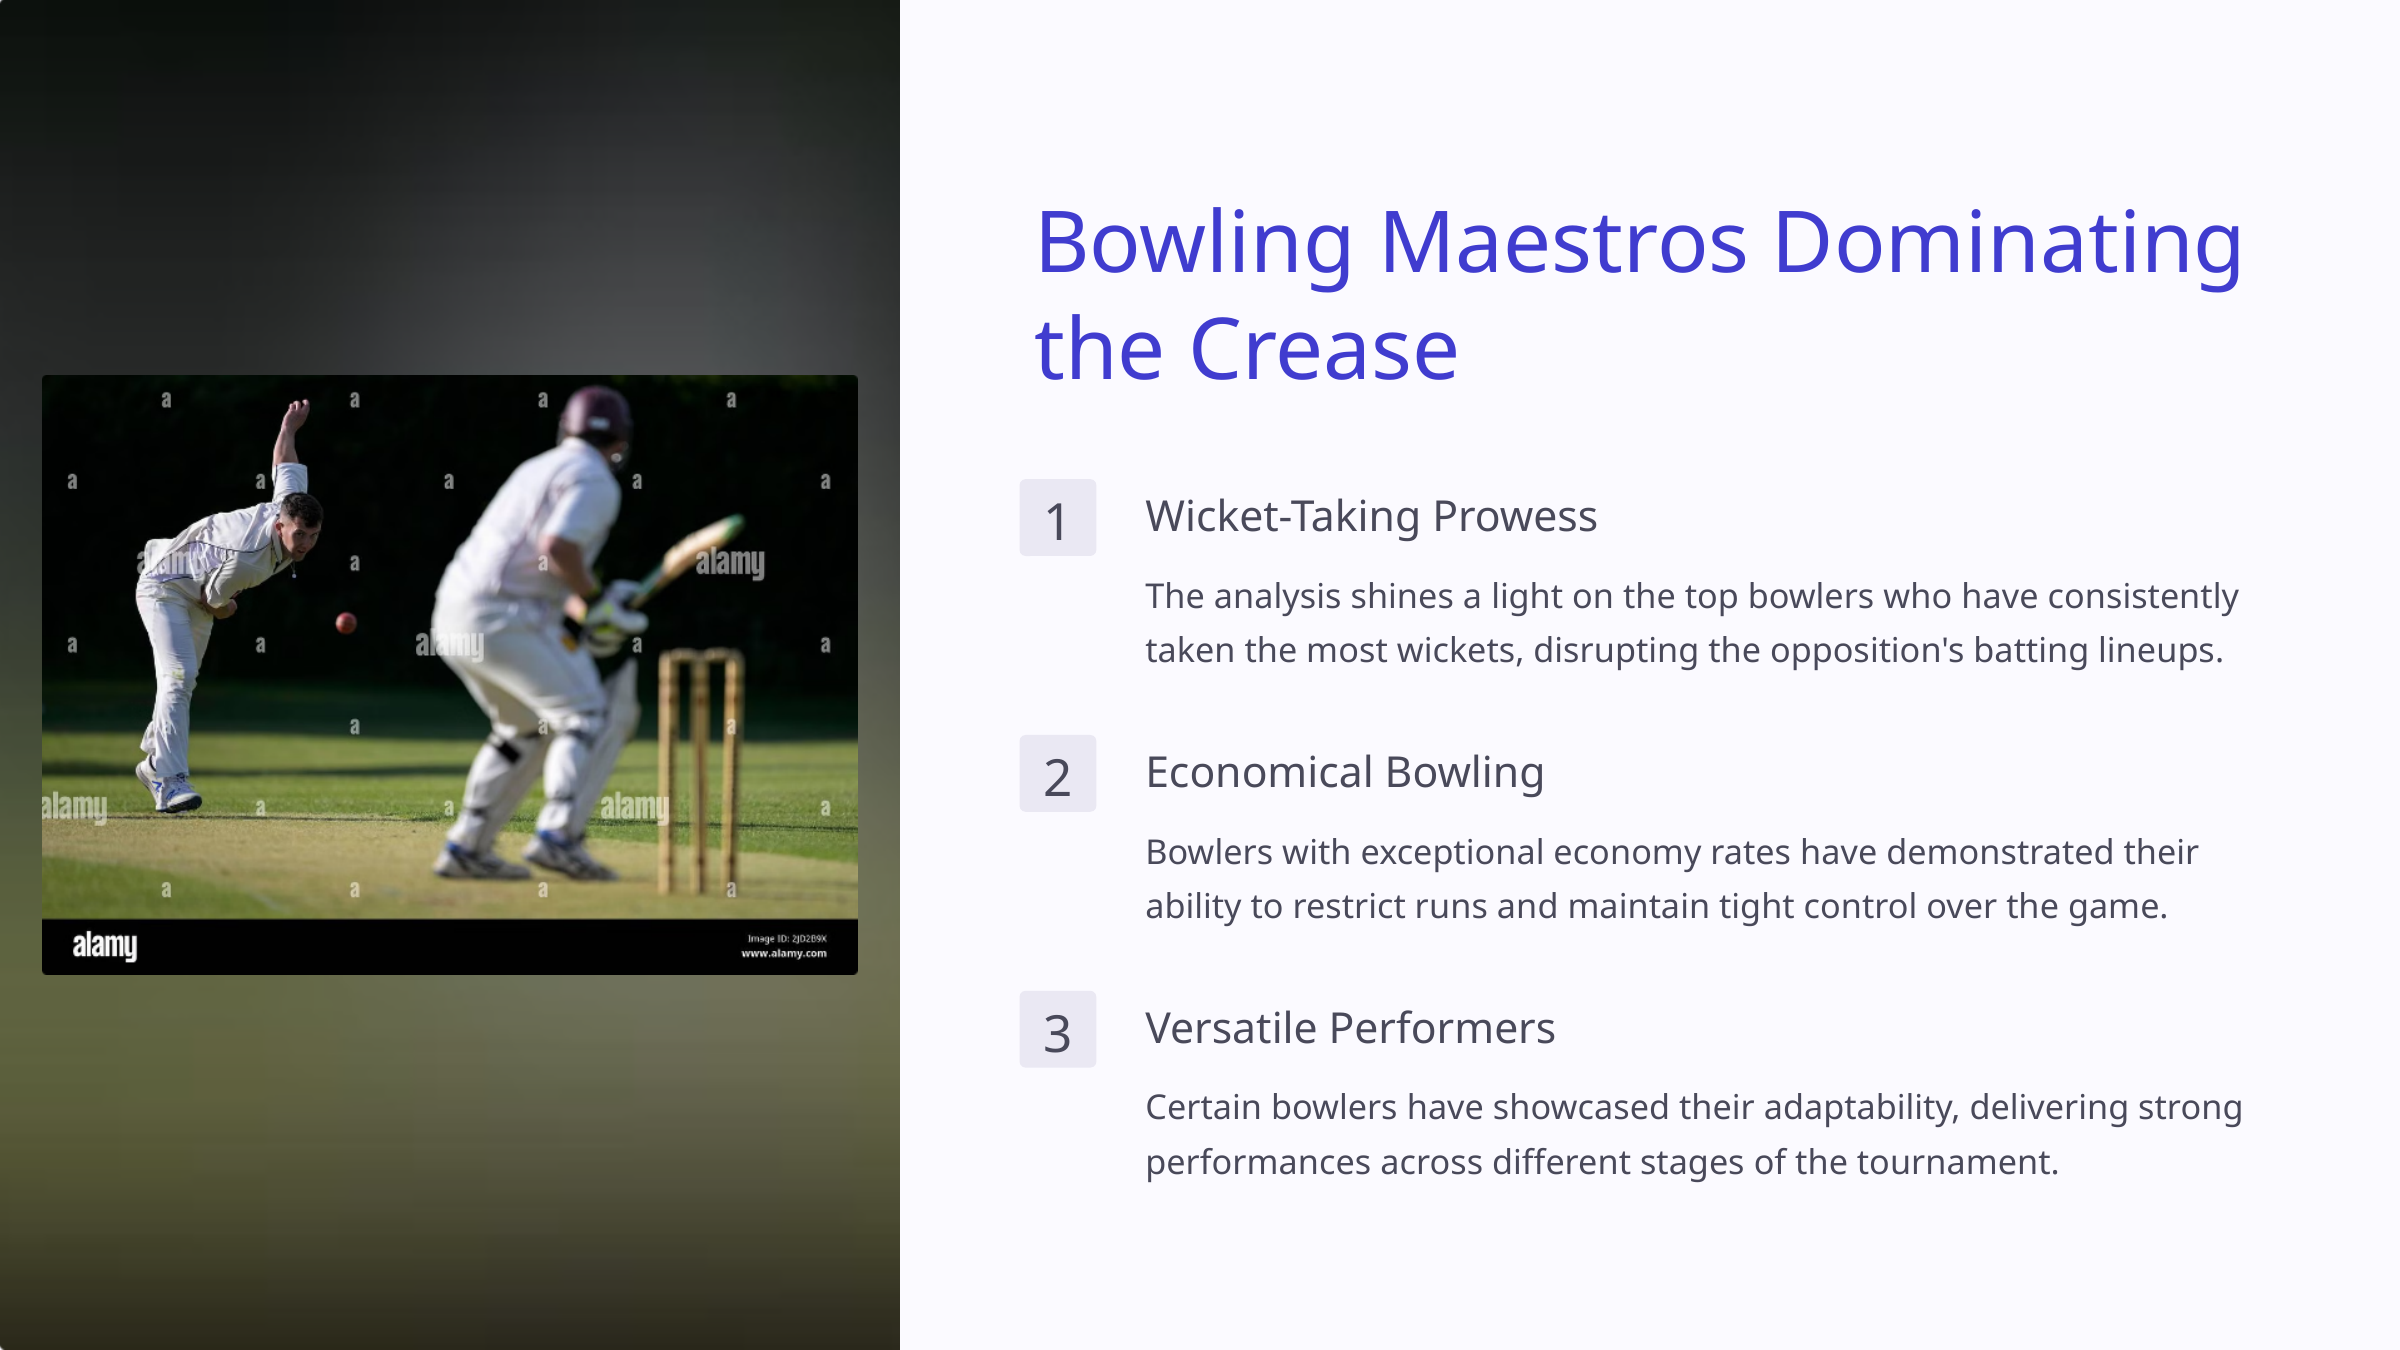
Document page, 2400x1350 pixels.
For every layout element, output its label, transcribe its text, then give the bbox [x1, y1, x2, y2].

text_box [1019, 734, 1097, 812]
picture [0, 0, 900, 1350]
text_box 3 [1042, 1003, 1074, 1055]
text_box 1 [1046, 491, 1070, 544]
text_box 2 [1042, 747, 1074, 799]
text_box Economical Bowling [1130, 734, 1583, 789]
text_box [1019, 479, 1097, 557]
text_box [1019, 990, 1097, 1068]
text_box Wicket-Taking Prowess [1130, 479, 1636, 533]
text_box [900, 0, 2400, 1350]
text_box Certain bowlers have showcased their adaptability, delivering strong performances across different stages of the tournament. [1130, 1064, 2281, 1174]
text_box Bowlers with exceptional economy rates have demonstrated their ability to restrict runs and maintain tight control over the game. [1130, 808, 2281, 919]
text_box The analysis shines a light on the top bowlers who have consistently taken the most wickets, disrupting the opposition's batting lineups. [1130, 552, 2281, 663]
text_box Versatile Performers [1130, 990, 1578, 1045]
text_box Bowling Maestros Dominating the Crease [1019, 175, 2281, 390]
